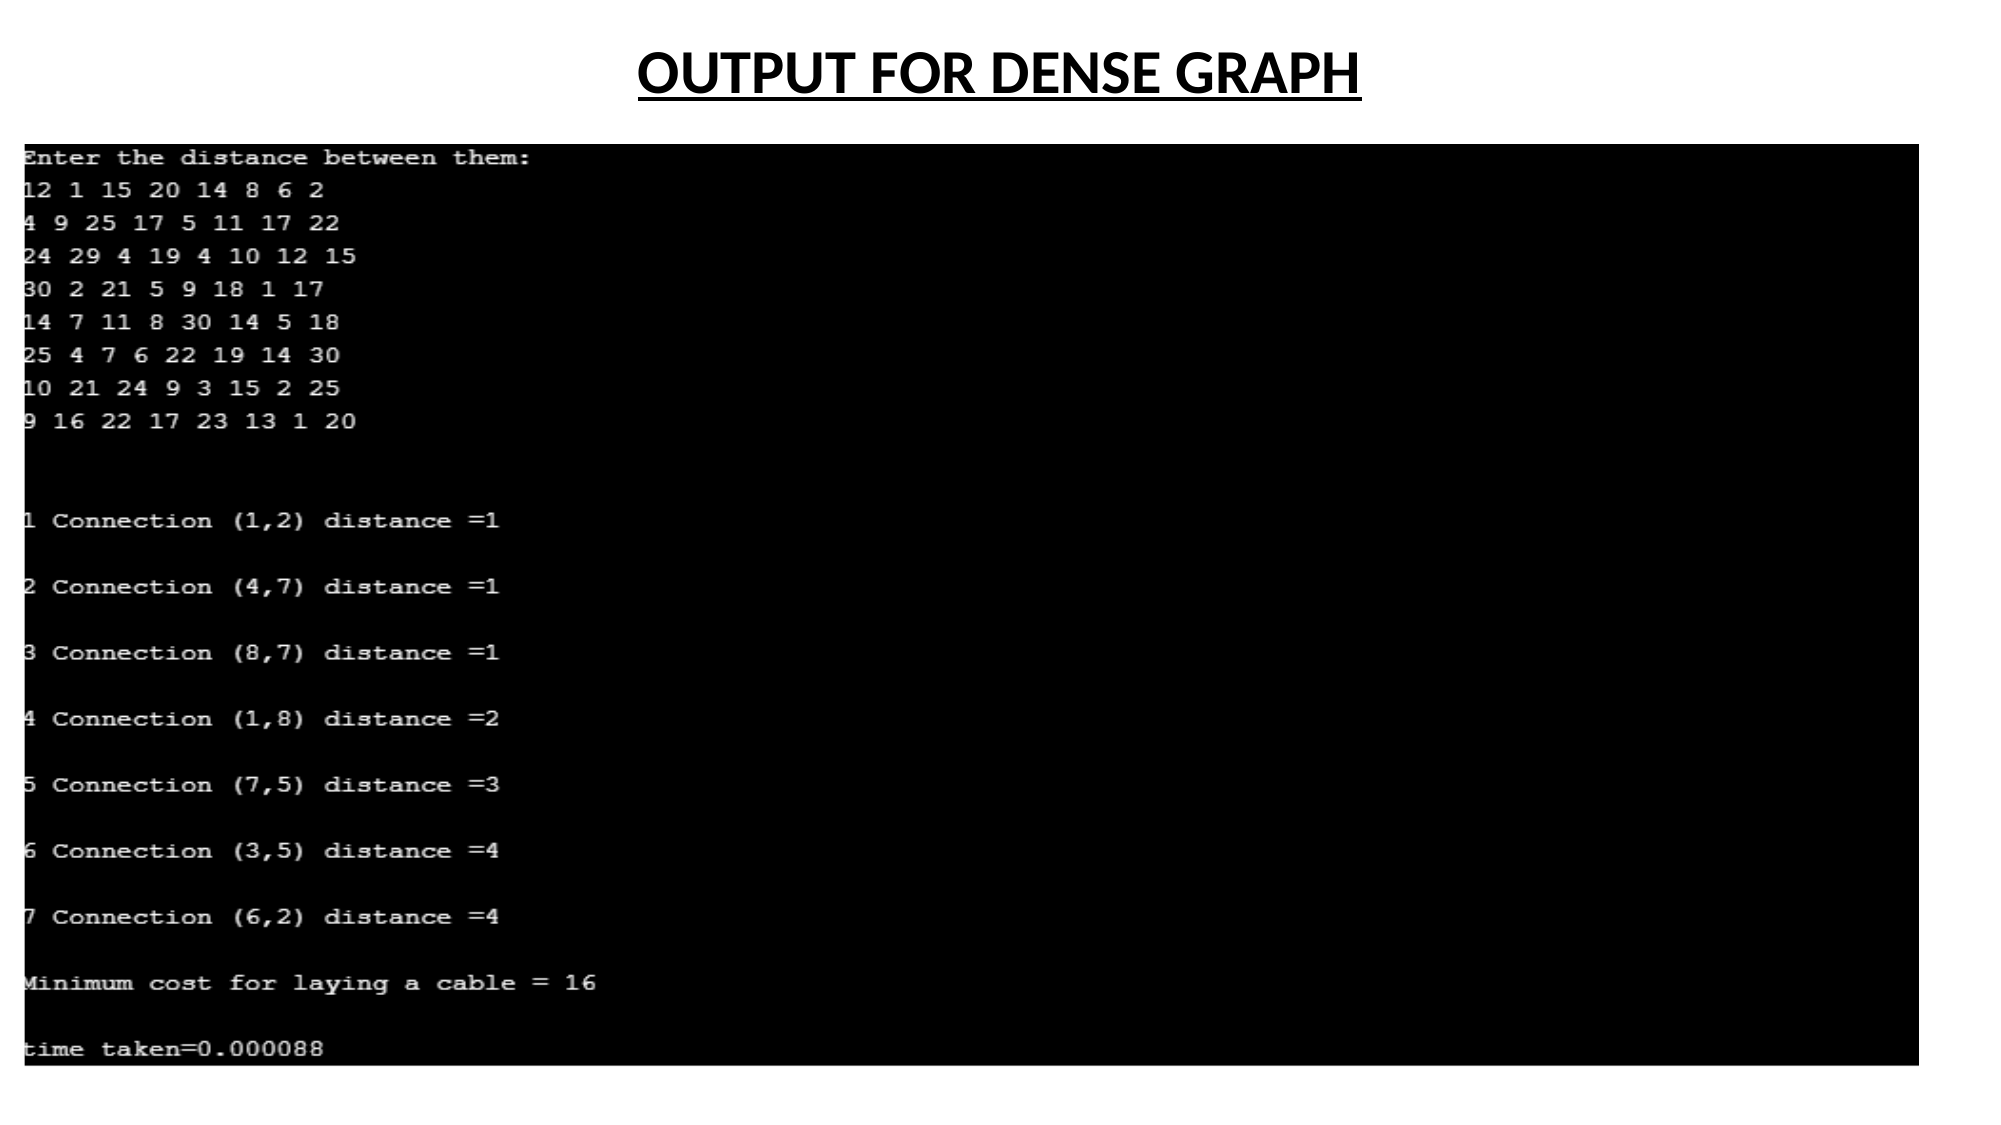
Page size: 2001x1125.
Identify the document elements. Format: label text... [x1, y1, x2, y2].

picture [24, 144, 1919, 1067]
title OUTPUT FOR DENSE GRAPH [137, 30, 1863, 116]
